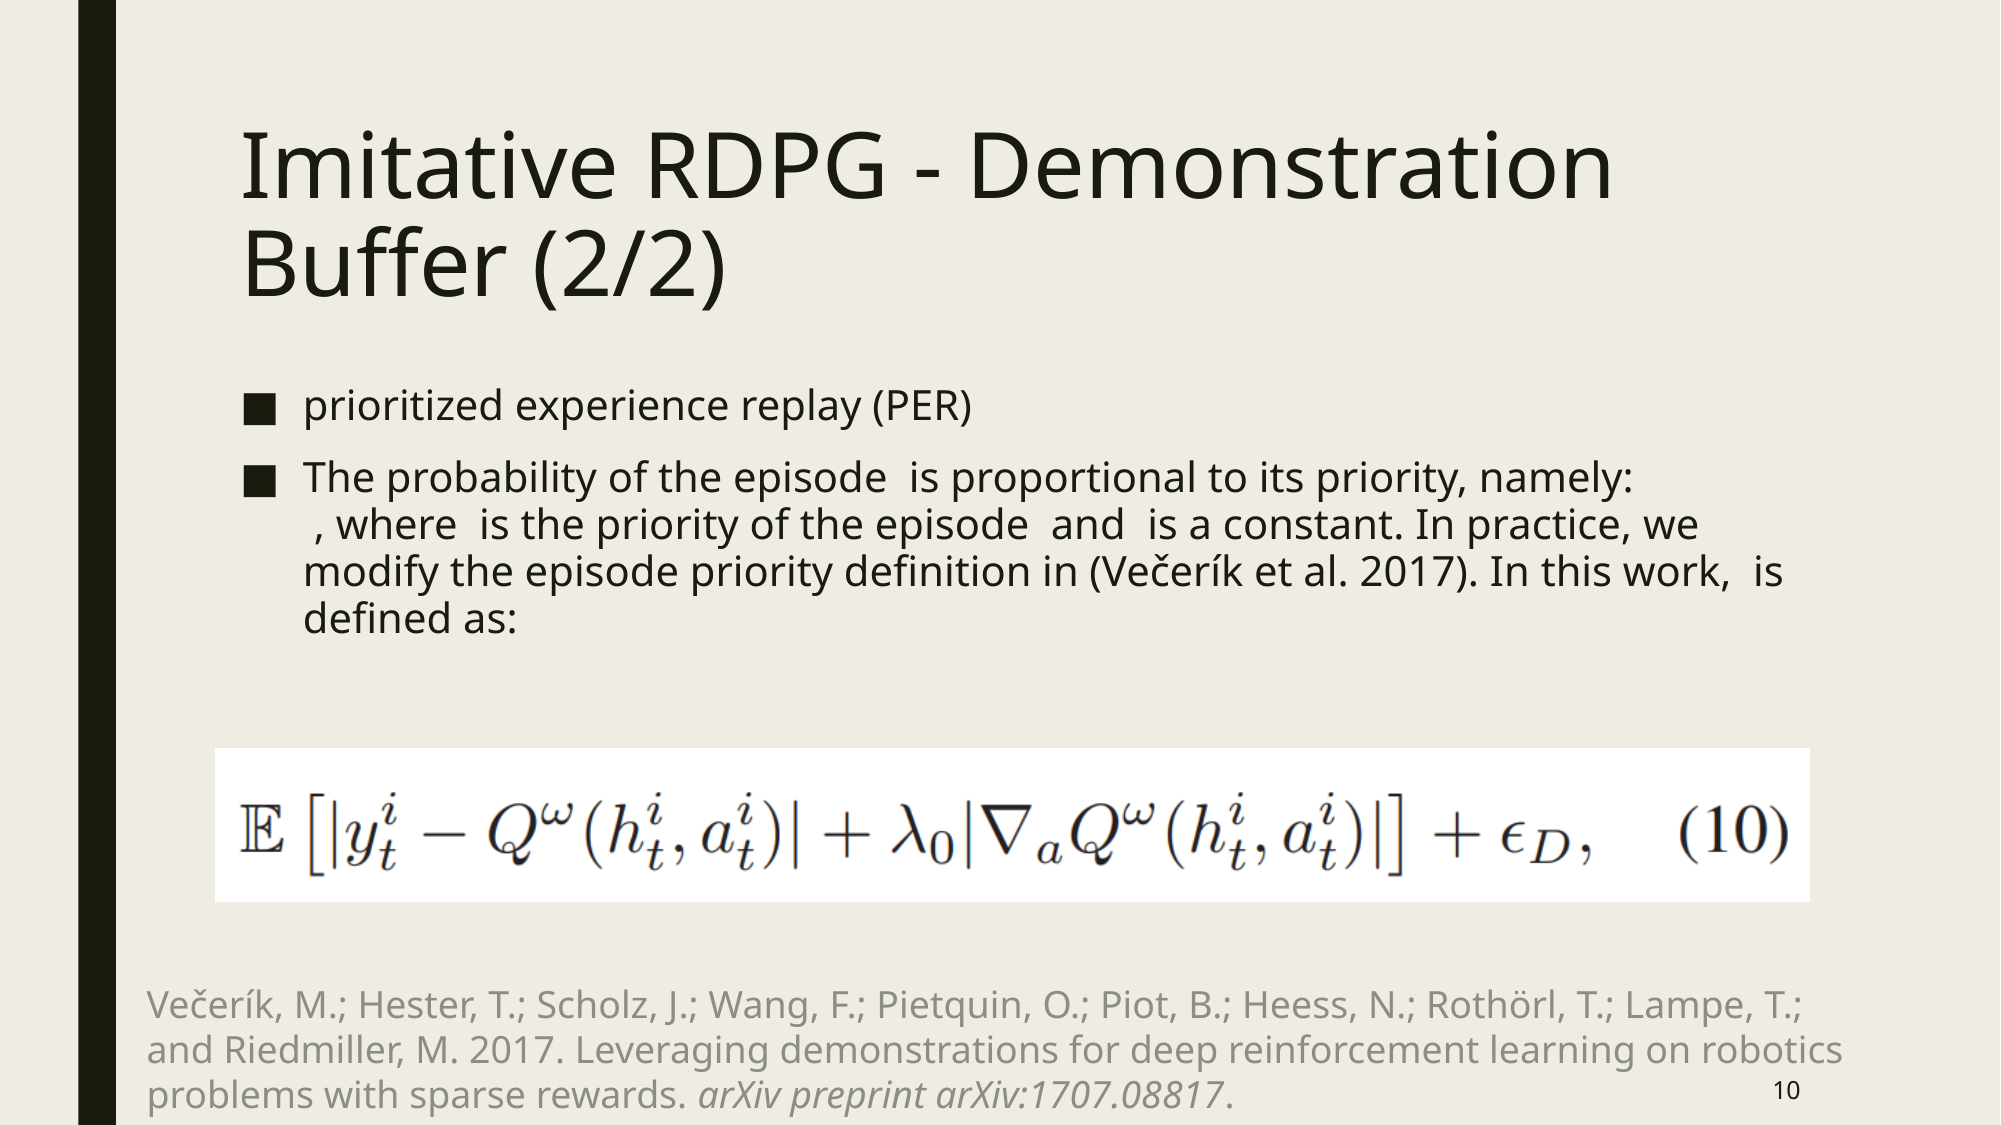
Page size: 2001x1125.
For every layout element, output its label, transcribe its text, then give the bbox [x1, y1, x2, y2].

picture [215, 748, 1810, 902]
text_box Večerík, M.; Hester, T.; Scholz, J.; Wang, F.; Pietquin, O.; Piot, B.; Heess, N.; Rothörl, T.; Lampe, T.; and Riedmiller, M. 2017. Leveraging demonstrations for deep reinforcement learning on robotics problems with sparse rewards. arXiv preprint arXiv:1707.08817. [131, 973, 1893, 1124]
title Imitative RDPG - Demonstration Buffer (2/2) [225, 112, 1800, 357]
